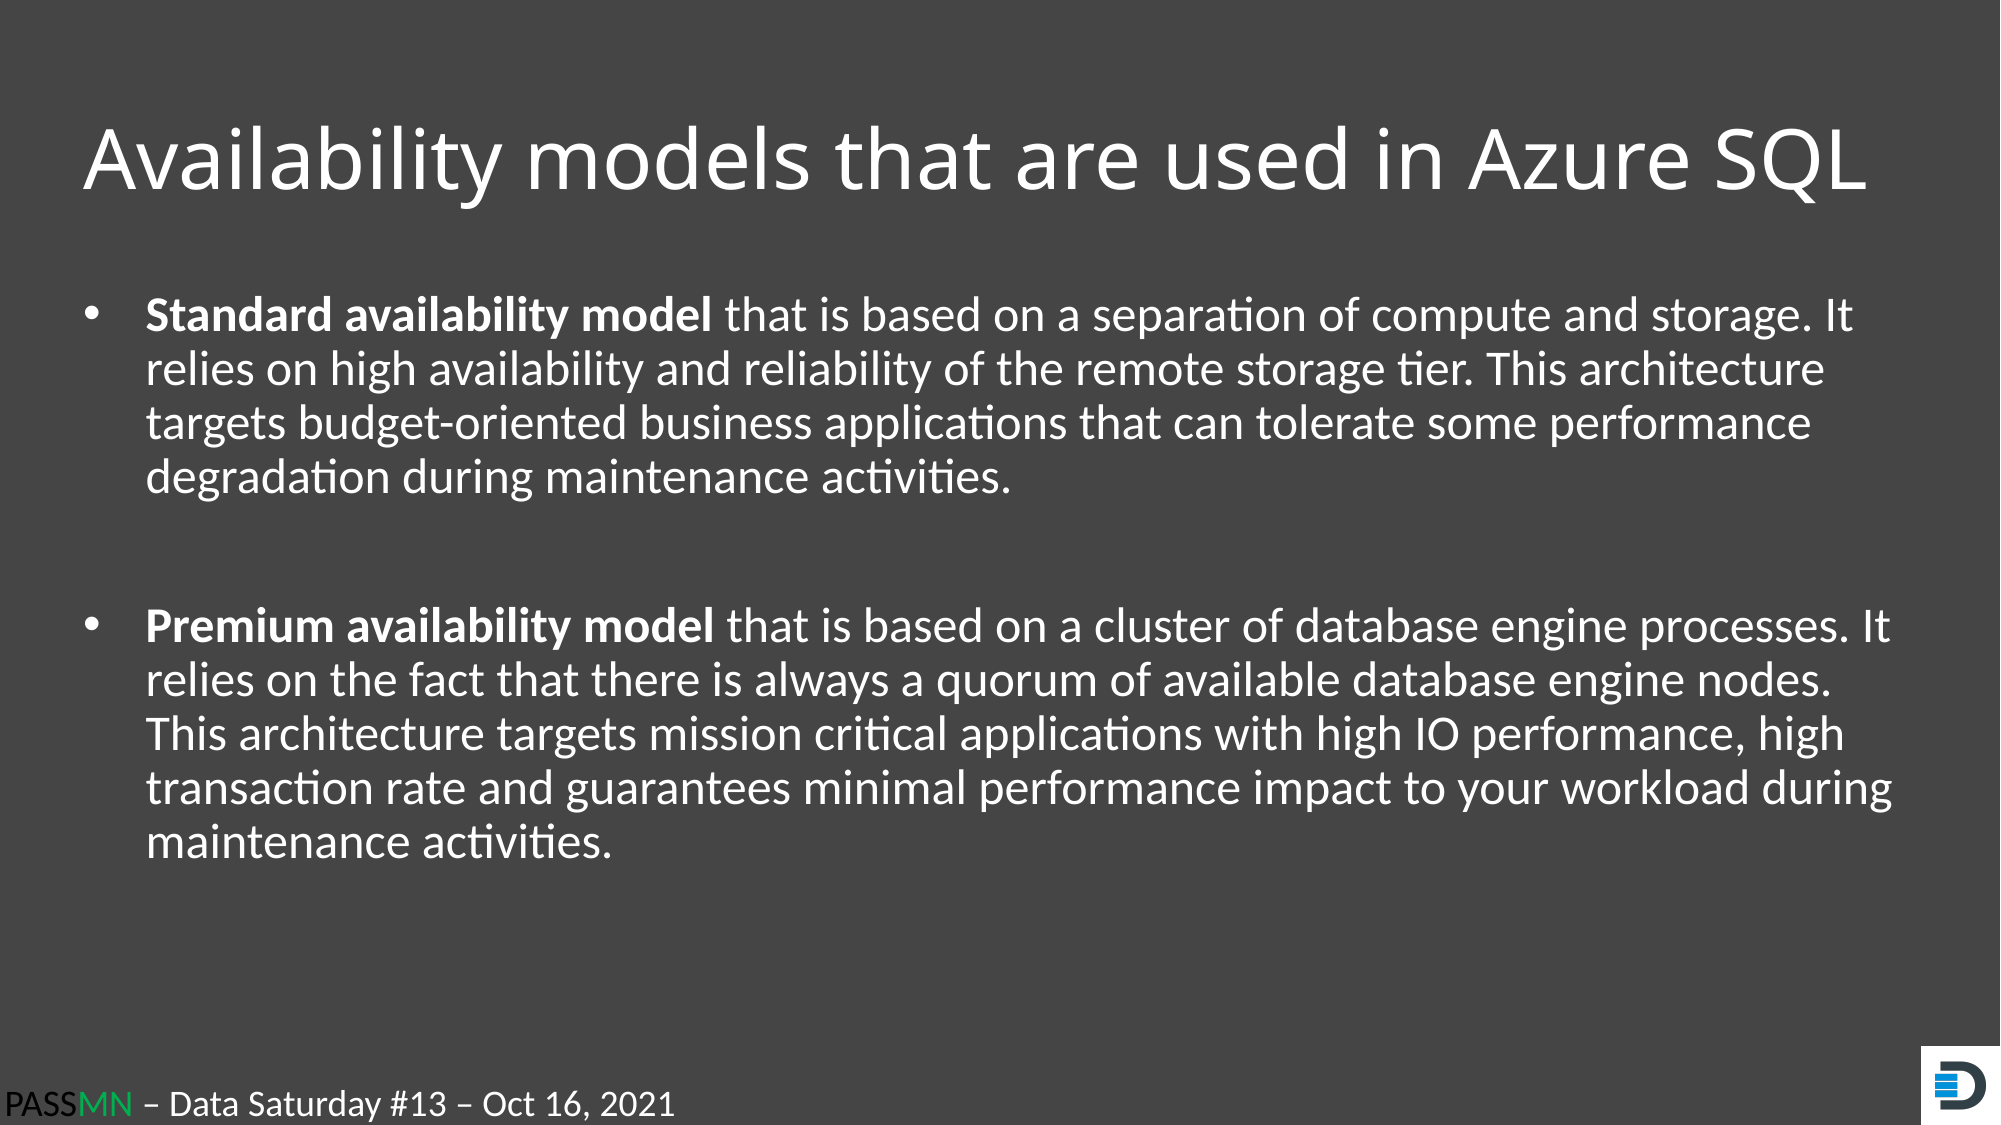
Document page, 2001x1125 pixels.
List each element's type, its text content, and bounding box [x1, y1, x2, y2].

picture [1921, 1046, 2000, 1125]
text_box Standard availability model that is based on a separation of compute and storage. It relies on high availability and reliability of the remote storage tier. This architecture targets budget-oriented business applications that can tolerate some performance degradation during maintenance activities. Premium availability model that is based on a cluster of database engine processes. It relies on the fact that there is always a quorum of available database engine nodes. This architecture targets mission critical applications with high IO performance, high transaction rate and guarantees minimal performance impact to your workload during maintenance activities. [68, 280, 1924, 1074]
title Availability models that are used in Azure SQL [68, 95, 1924, 231]
